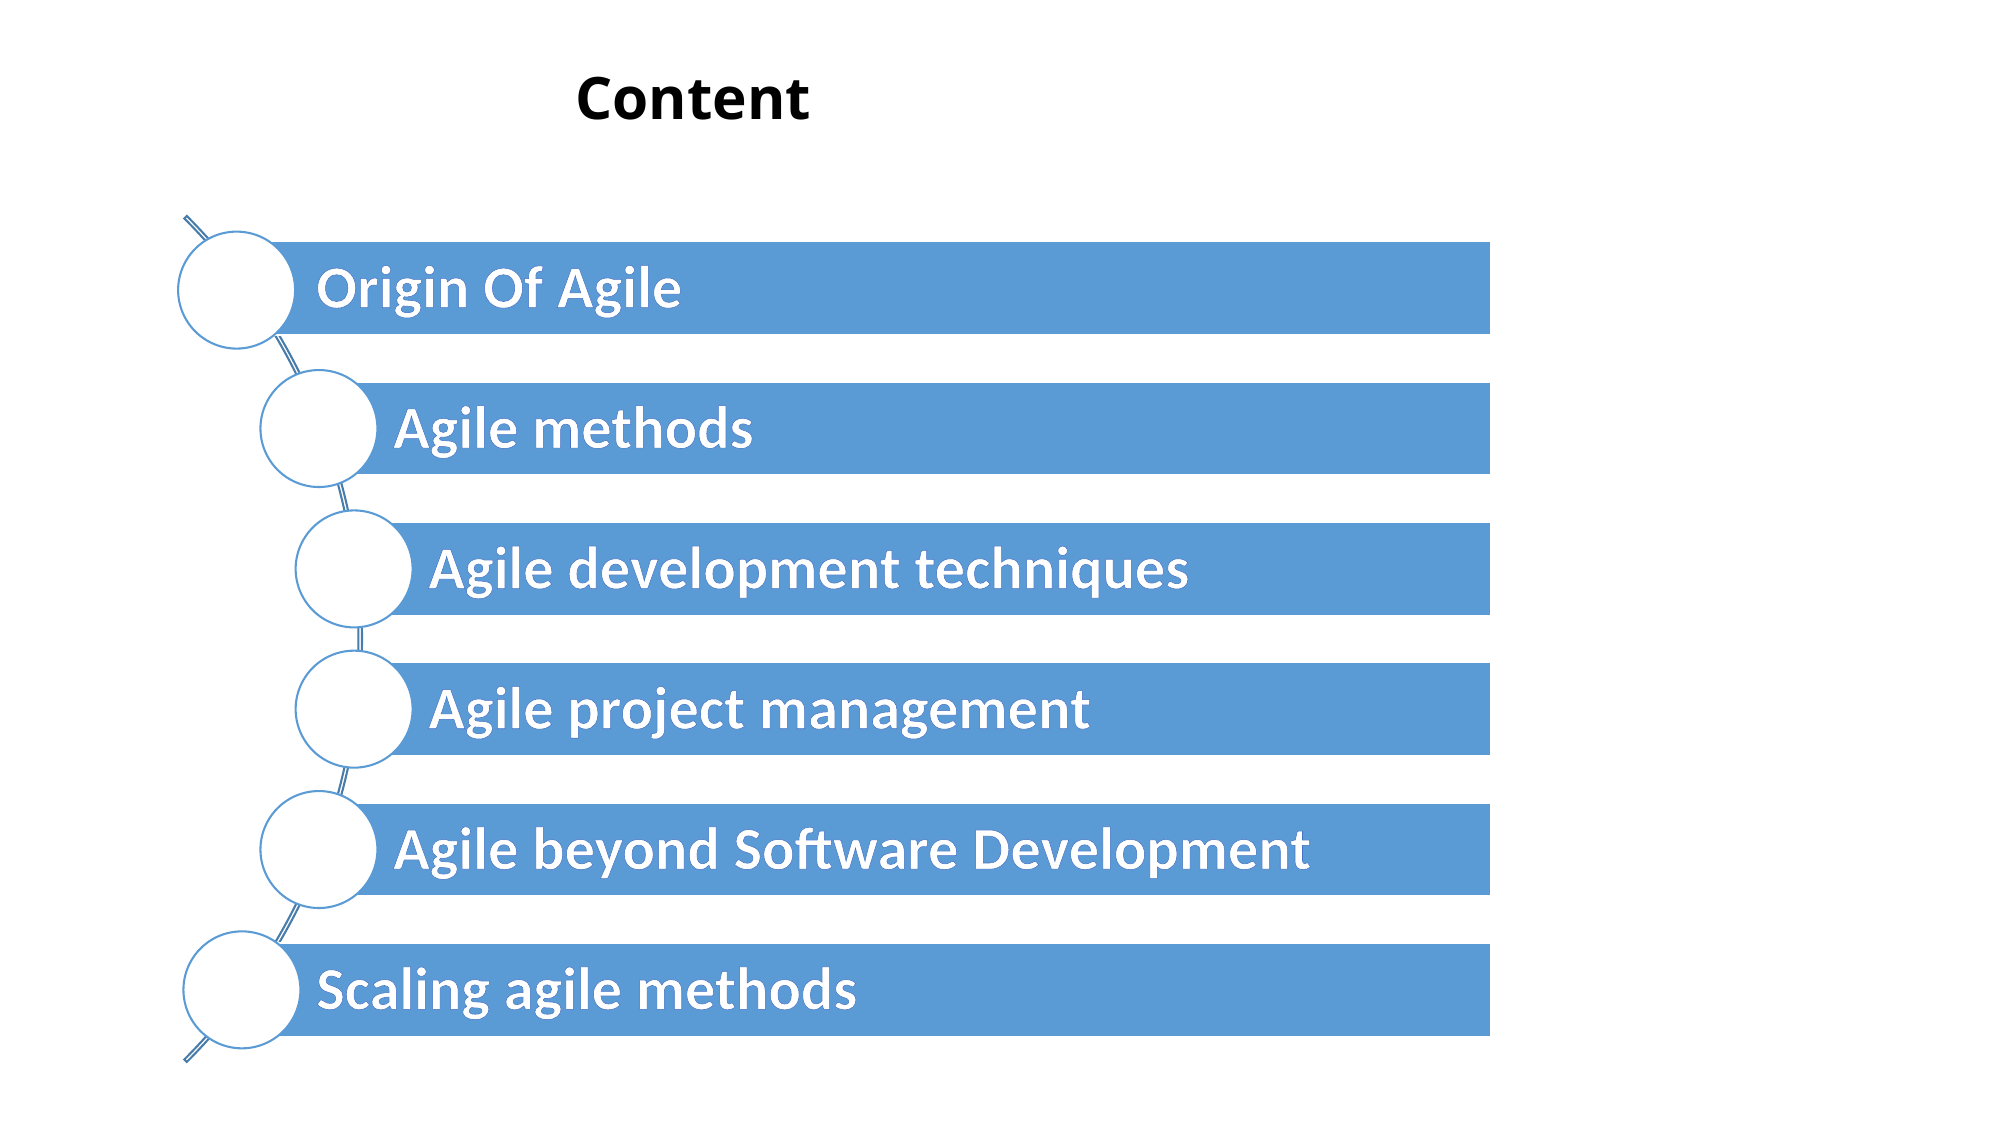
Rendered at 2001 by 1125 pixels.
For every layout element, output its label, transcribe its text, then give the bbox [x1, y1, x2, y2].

title Content [170, 61, 1216, 140]
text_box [170, 194, 1504, 1084]
